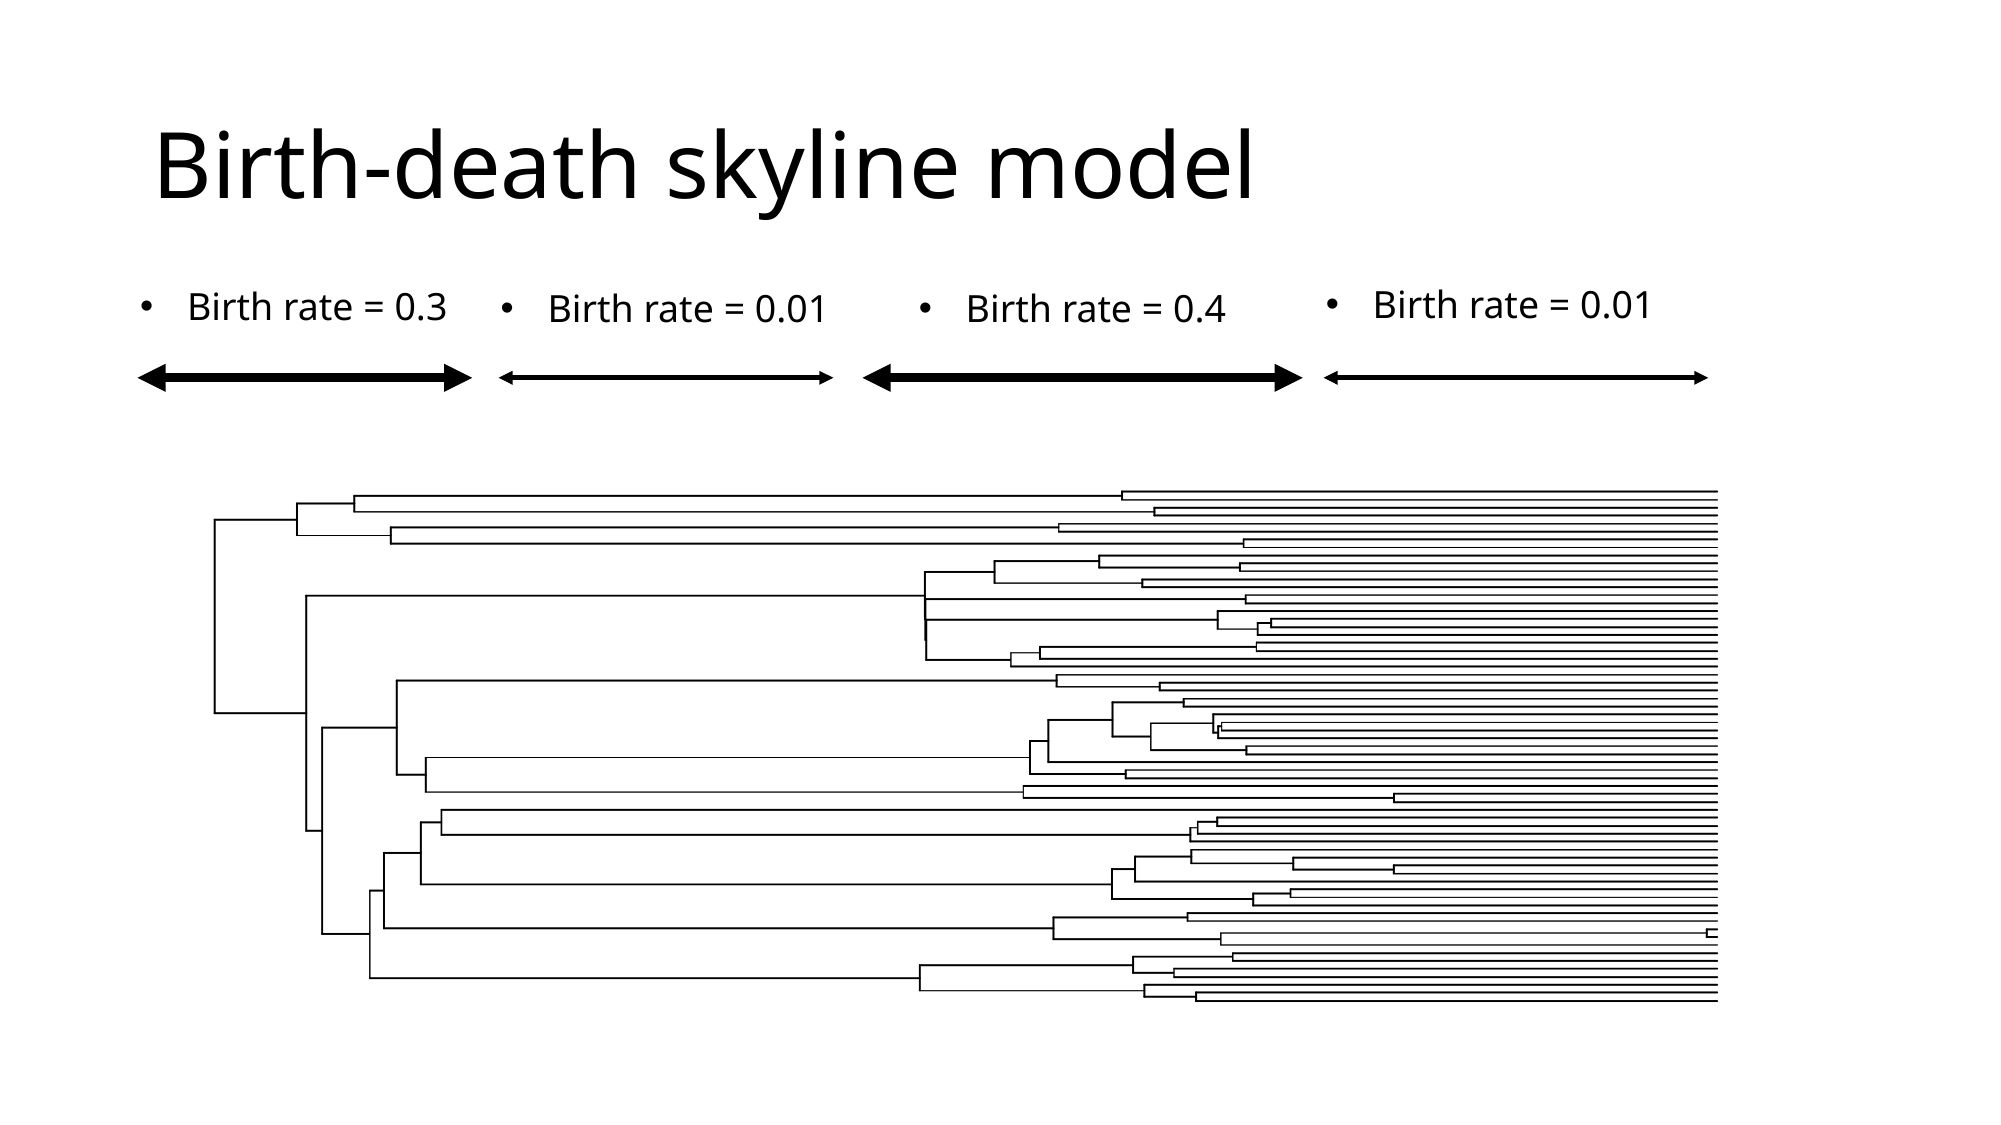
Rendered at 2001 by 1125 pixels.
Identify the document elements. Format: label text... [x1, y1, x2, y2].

text_box Birth rate = 0.3 [125, 275, 463, 336]
text_box Birth rate = 0.01 [485, 277, 845, 337]
text_box Birth rate = 0.4 [904, 277, 1242, 337]
picture [140, 431, 1768, 1066]
text_box Birth rate = 0.01 [1311, 274, 1670, 334]
title Birth-death skyline model [137, 59, 1863, 278]
